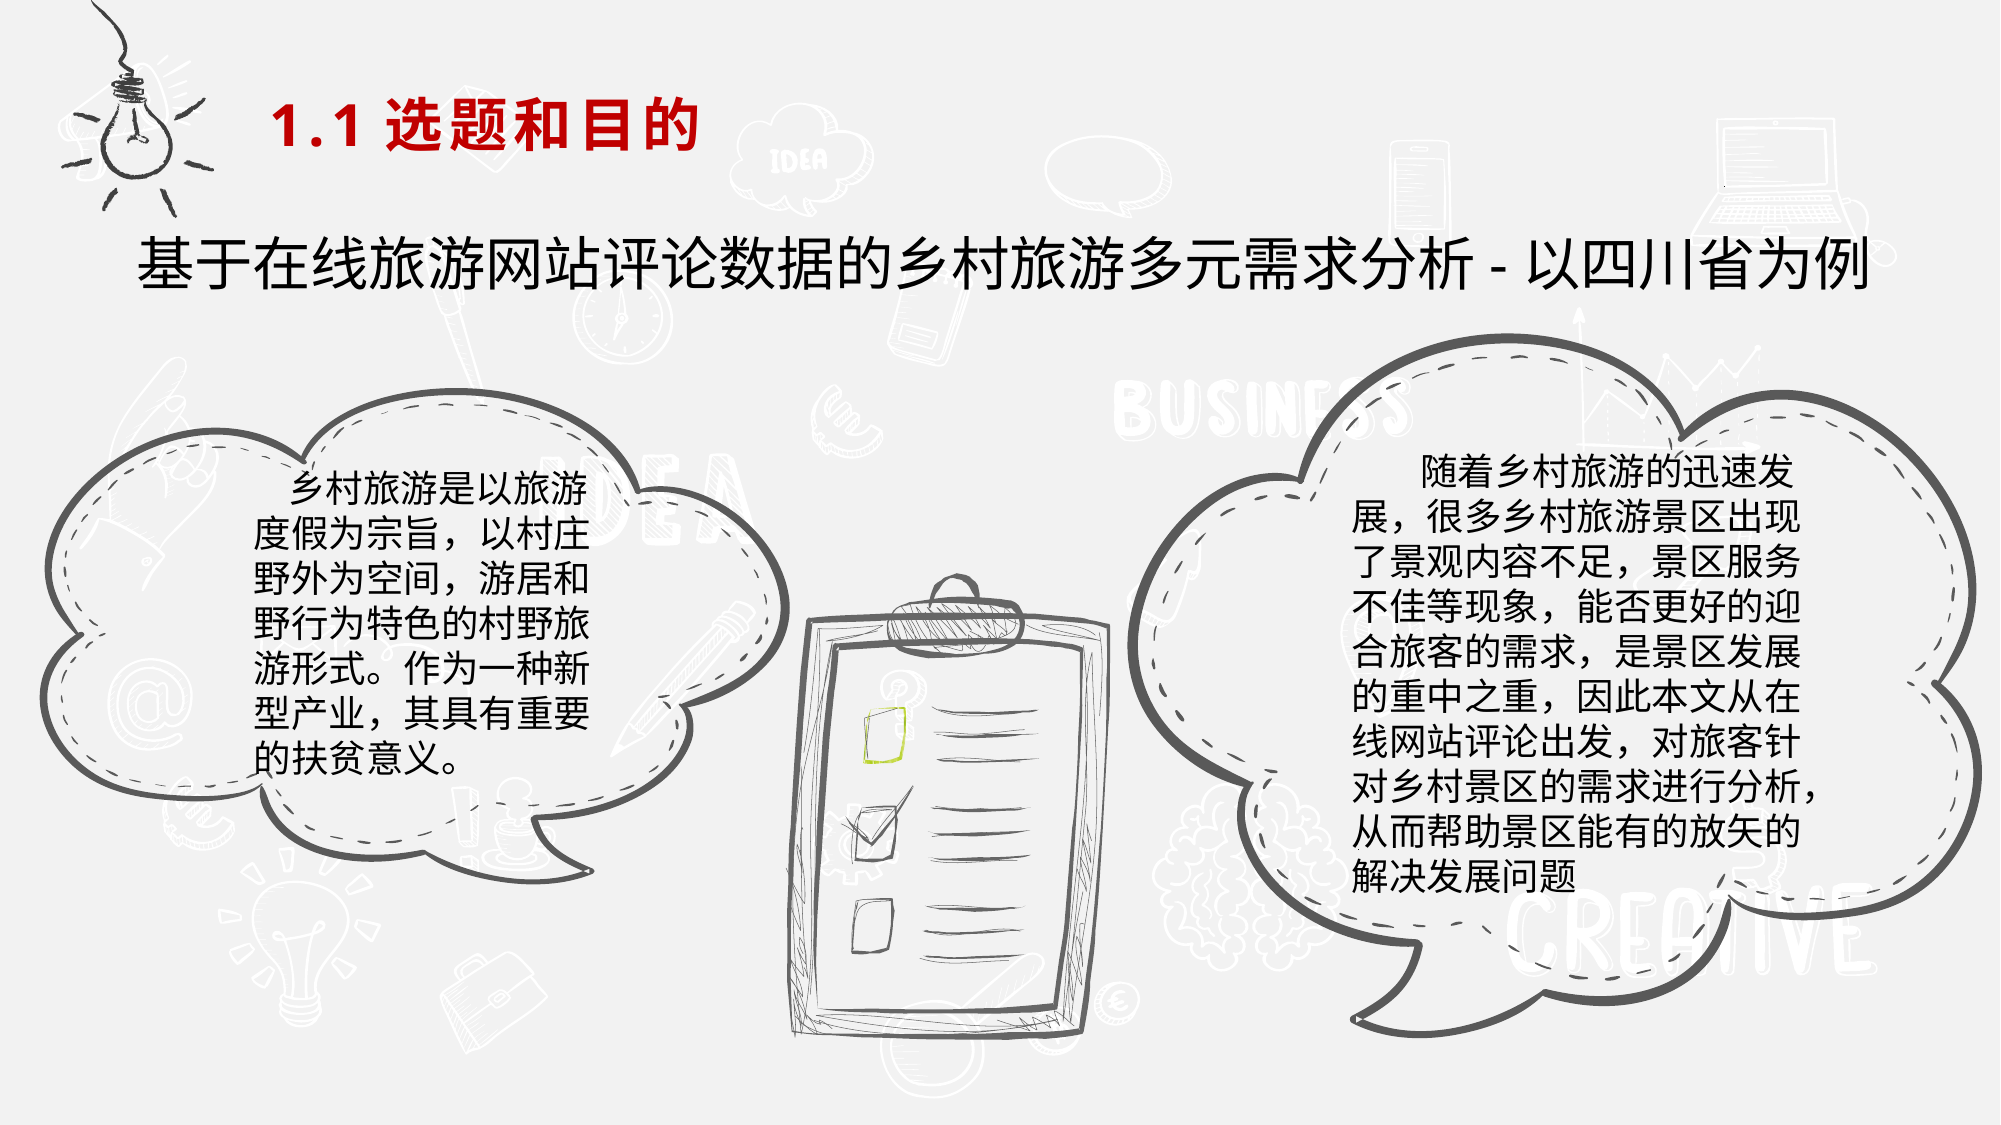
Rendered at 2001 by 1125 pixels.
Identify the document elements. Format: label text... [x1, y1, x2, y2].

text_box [24, 385, 793, 891]
text_box 基于在线旅游网站评论数据的乡村旅游多元需求分析-以四川省为例 [121, 219, 1913, 305]
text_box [740, 577, 1149, 1078]
text_box 1.1选题和目的 [254, 80, 716, 166]
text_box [1124, 330, 2000, 1047]
